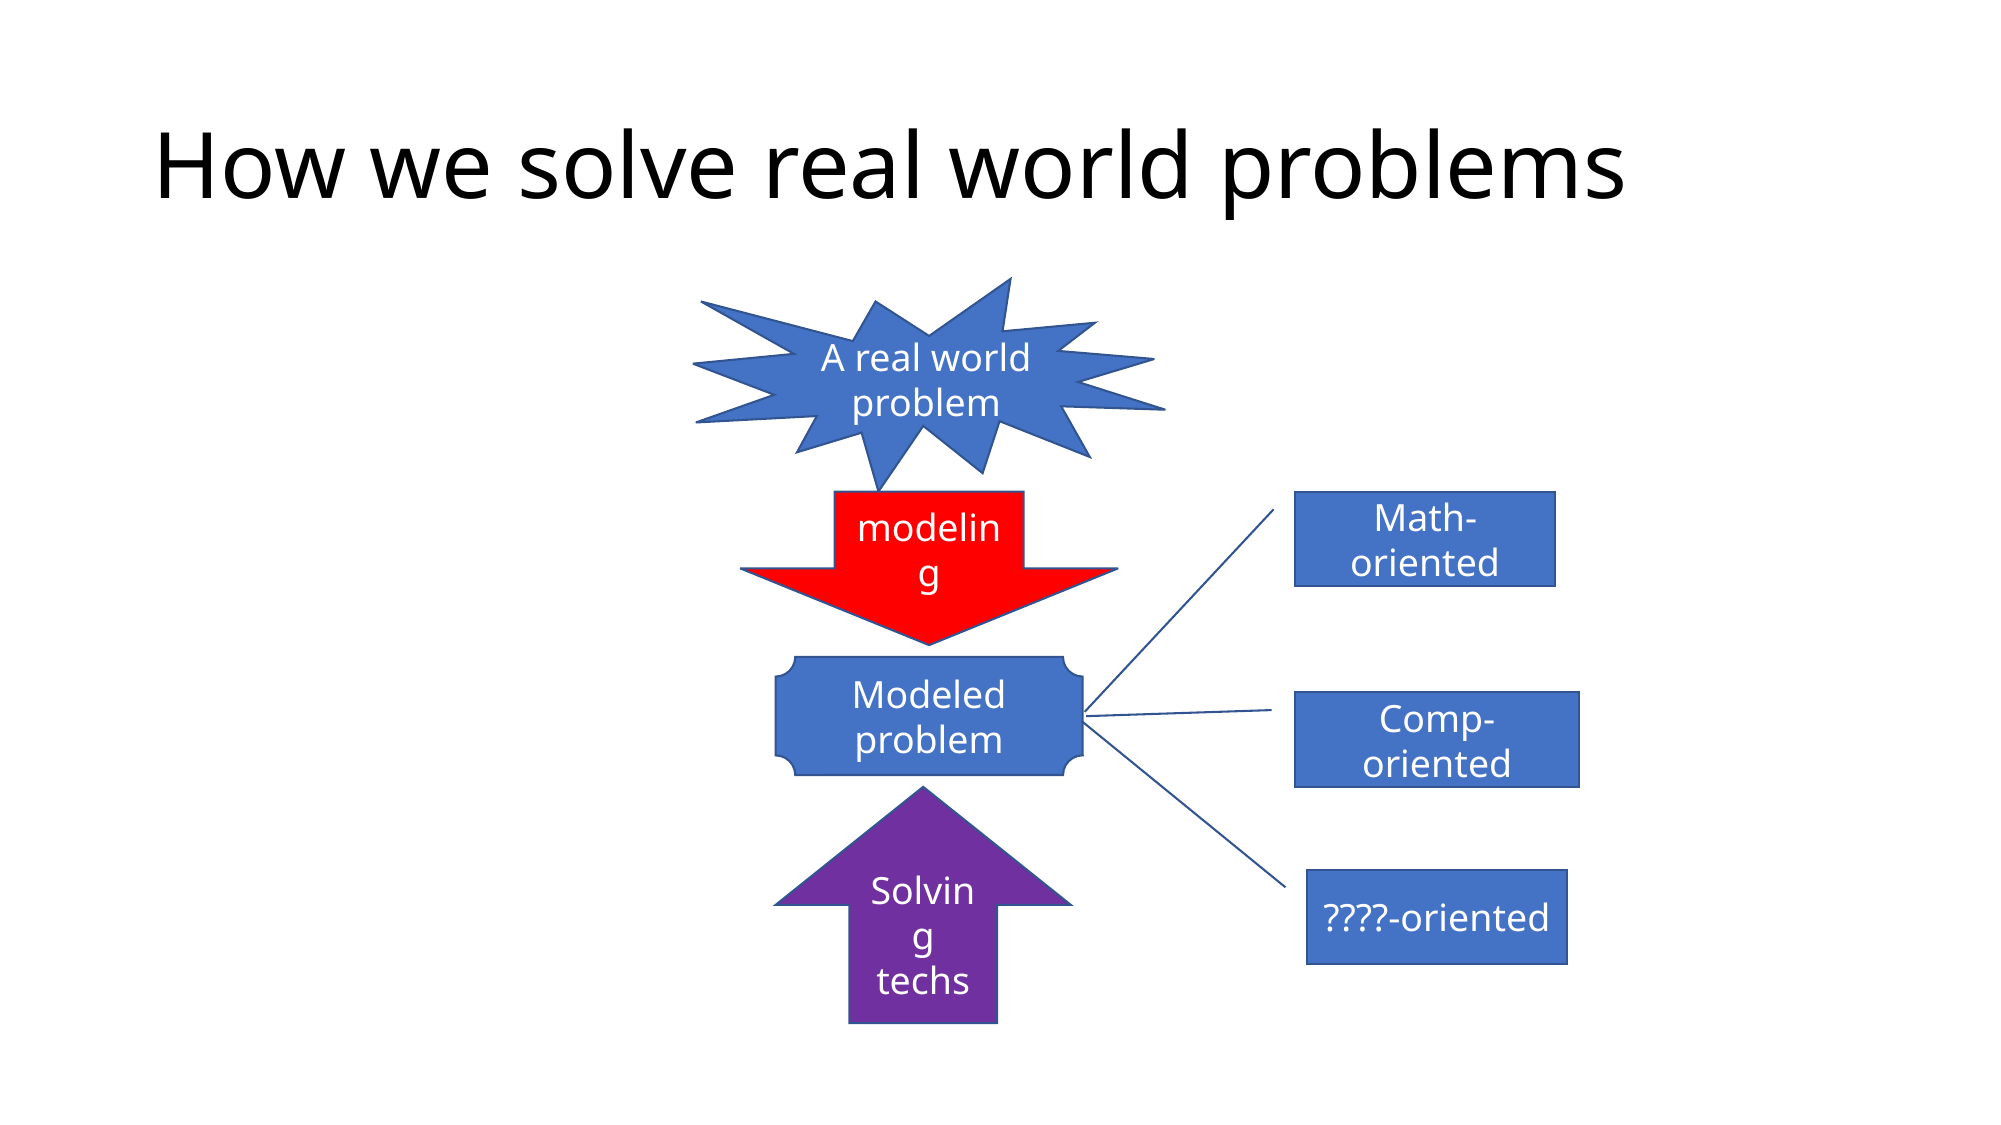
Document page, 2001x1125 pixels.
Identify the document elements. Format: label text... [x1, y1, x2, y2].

text_box Modeled problem [774, 655, 1084, 777]
title How we solve real world problems [137, 59, 1863, 278]
text_box Comp-oriented [1086, 709, 1272, 718]
text_box Solving techs [772, 785, 1074, 1025]
text_box Math-oriented [1294, 491, 1556, 587]
text_box modeling [739, 490, 1119, 647]
text_box Comp-oriented [1294, 691, 1580, 788]
text_box ????-oriented [1306, 869, 1568, 965]
text_box ????-oriented [1080, 720, 1287, 889]
text_box Math-oriented [1083, 508, 1275, 713]
text_box A real world problem [692, 278, 1166, 490]
